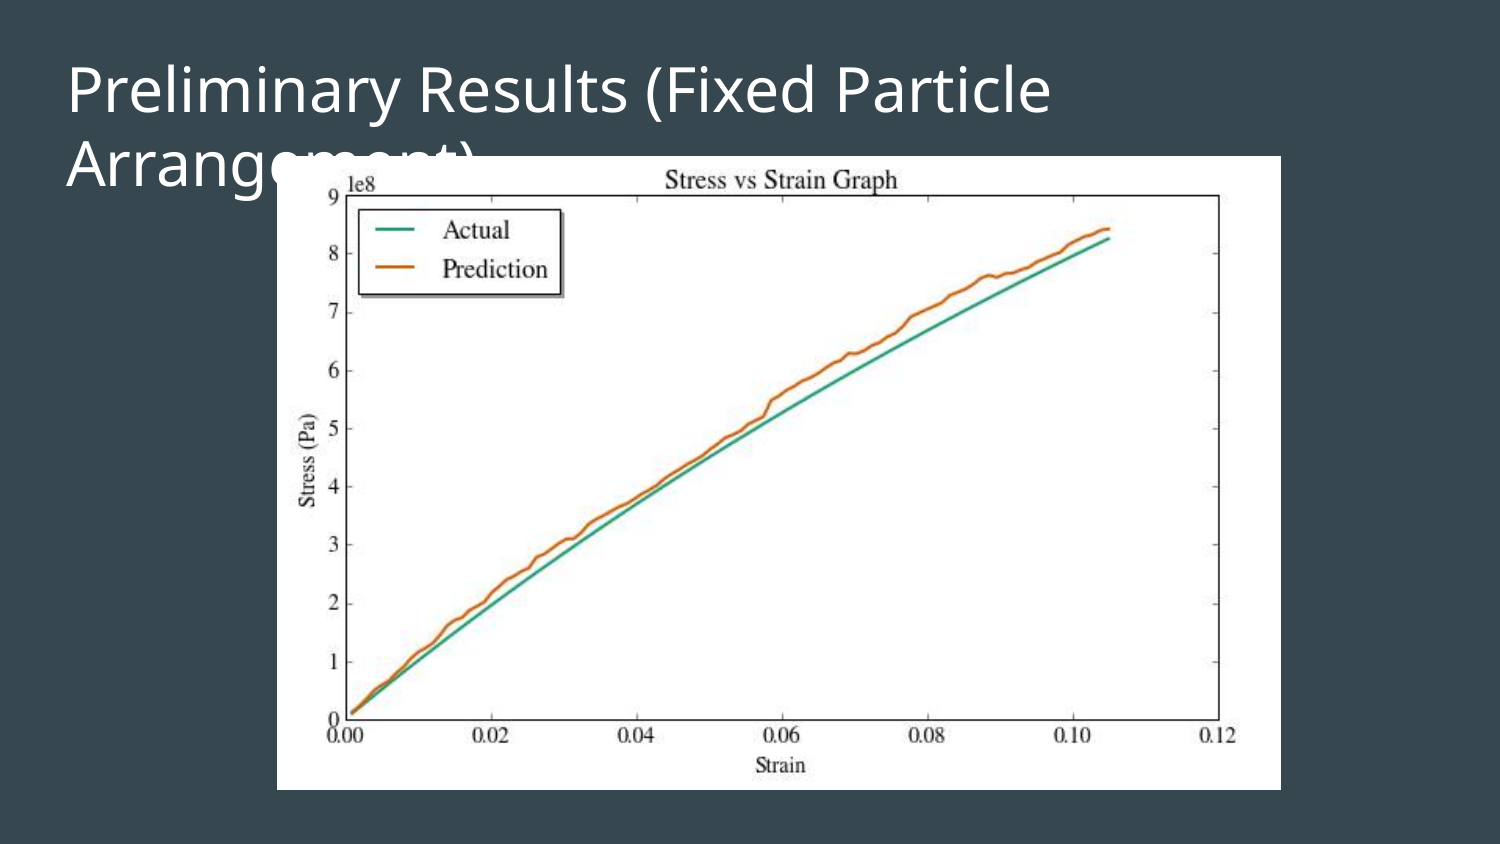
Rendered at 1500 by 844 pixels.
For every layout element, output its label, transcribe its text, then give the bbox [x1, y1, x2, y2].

picture [277, 156, 1281, 790]
title Preliminary Results (Fixed Particle Arrangement) [51, 34, 1449, 129]
